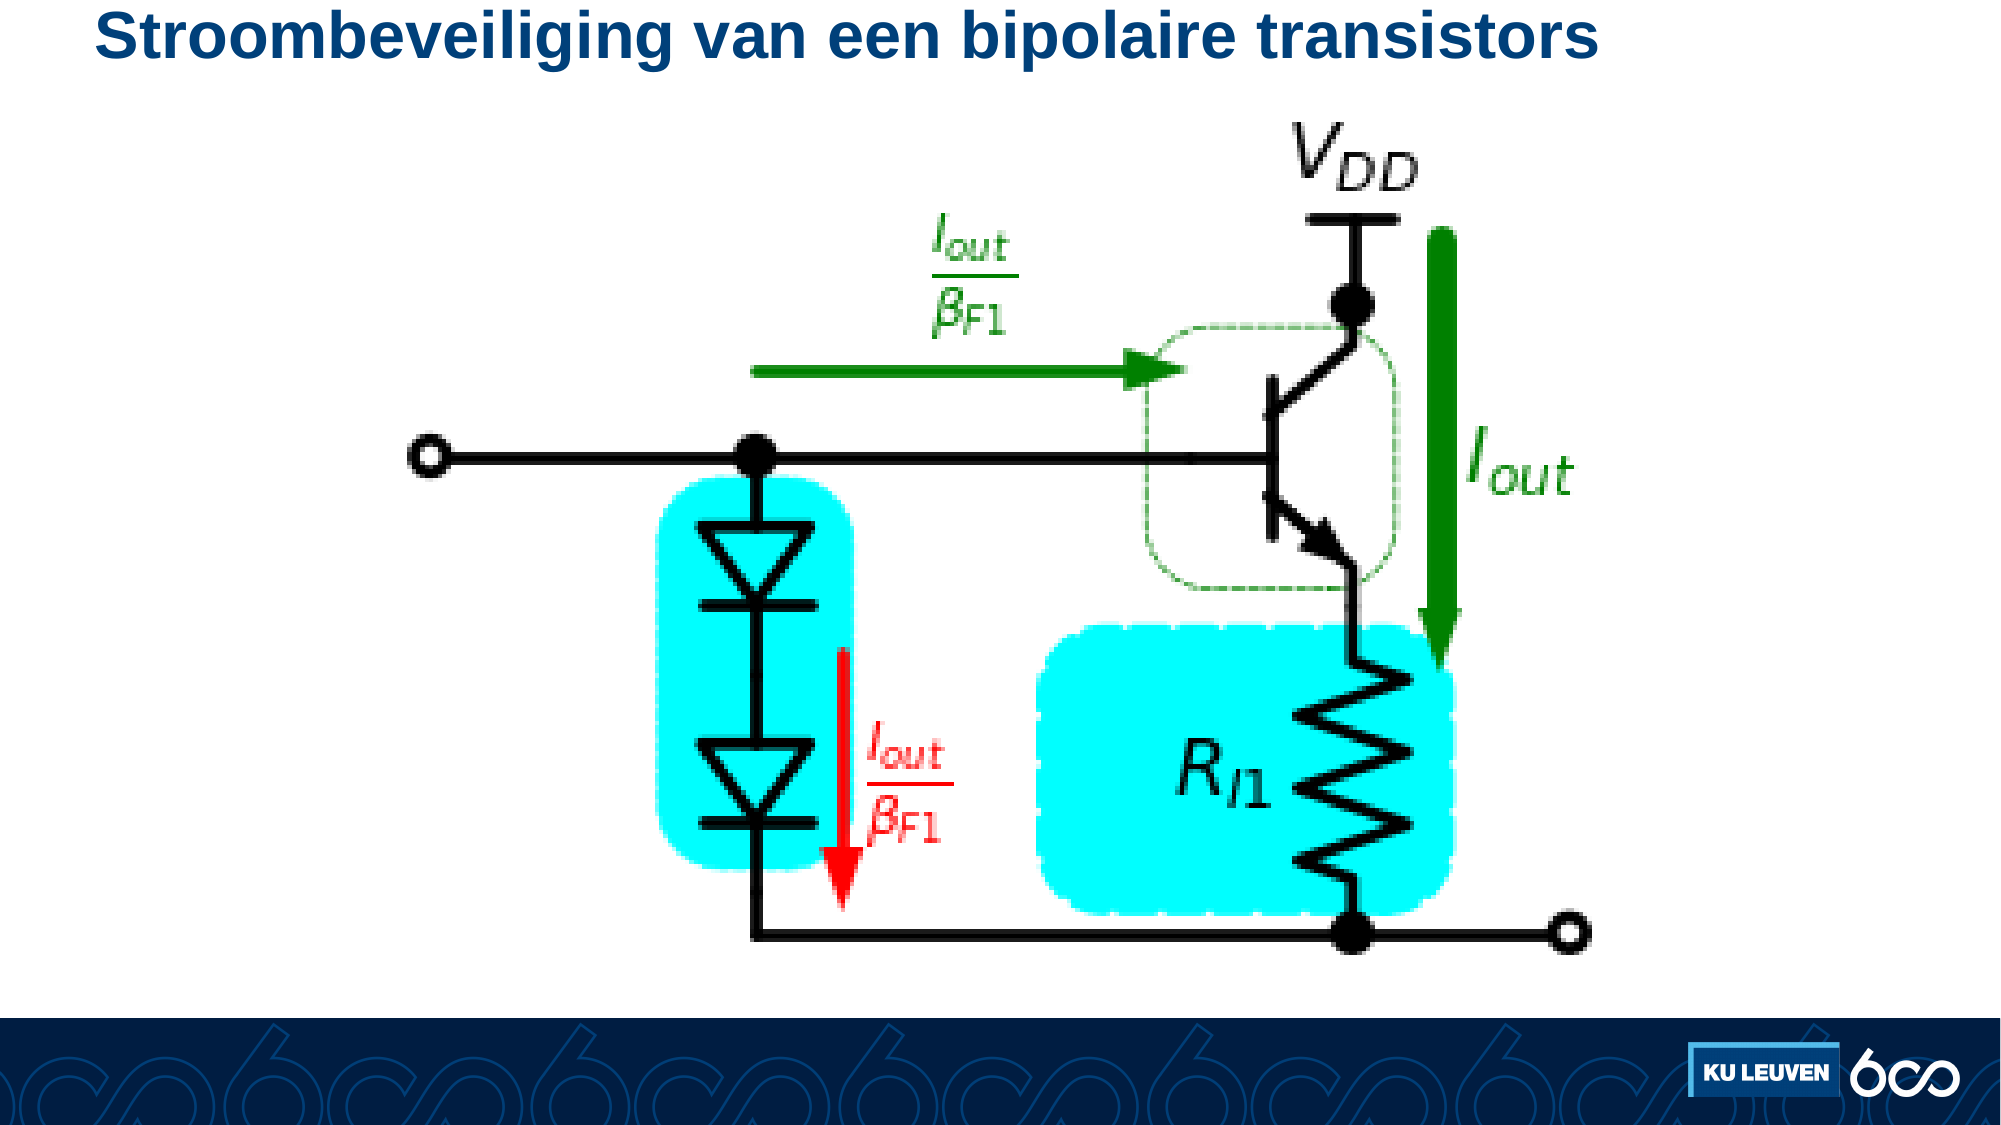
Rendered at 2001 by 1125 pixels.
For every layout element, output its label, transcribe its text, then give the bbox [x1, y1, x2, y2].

picture [0, 1018, 2001, 1125]
title Stroombeveiliging van een bipolaire transistors [94, 0, 1906, 108]
picture [334, 92, 1666, 1008]
